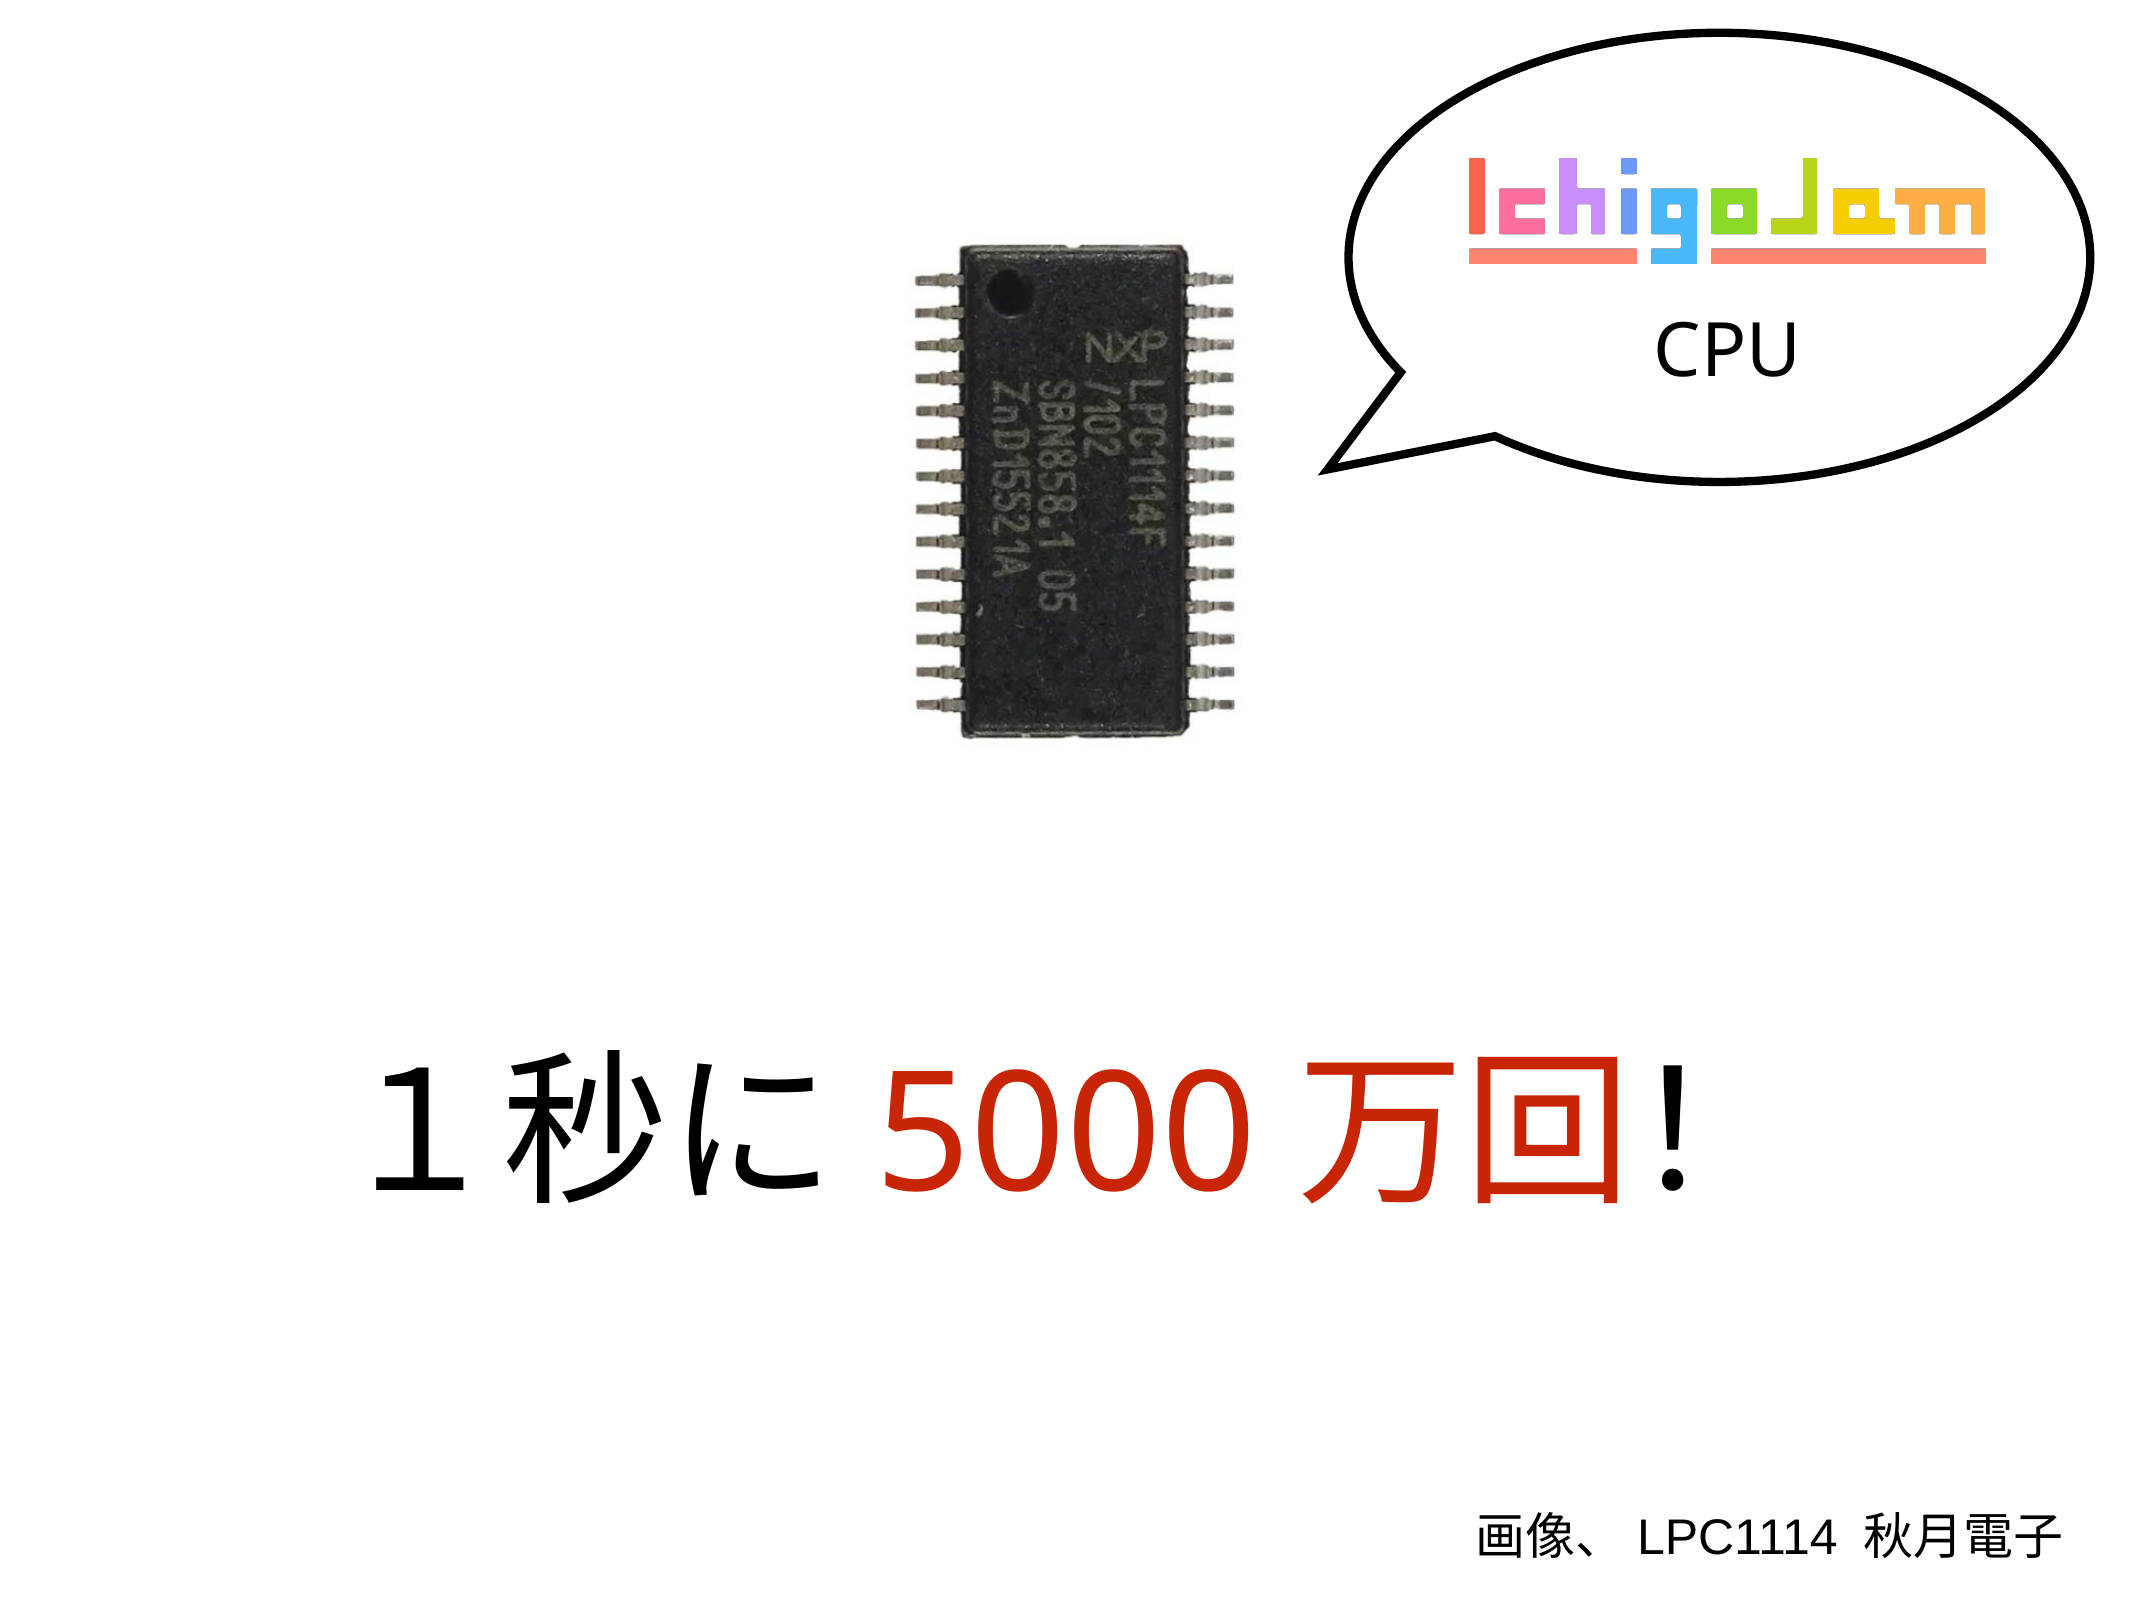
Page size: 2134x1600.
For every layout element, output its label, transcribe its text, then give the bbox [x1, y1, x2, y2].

text_box 画像、LPC1114 秋月電子 [1466, 1496, 2072, 1574]
text_box １秒に5000万回！ [0, 1015, 2134, 1232]
picture [868, 211, 1266, 785]
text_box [1348, 32, 2091, 483]
